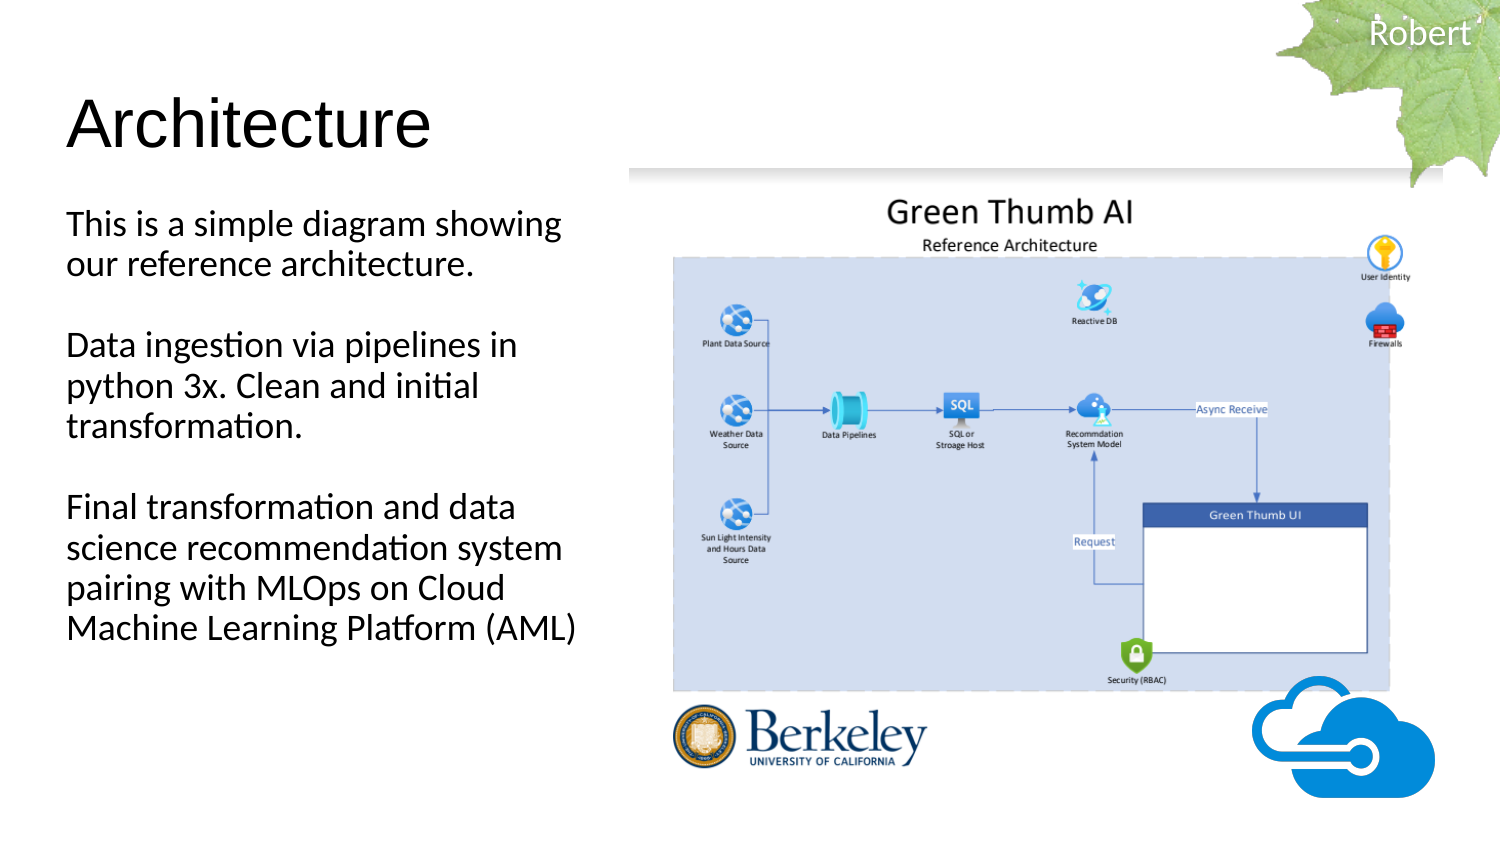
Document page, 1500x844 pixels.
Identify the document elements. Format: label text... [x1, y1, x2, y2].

title Architecture [51, 72, 1249, 167]
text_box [1254, 0, 1500, 213]
list This is a simple diagram showing our reference architecture. Data ingestion via pipelines in python 3x. Clean and initial transformation. Final transformation and data science recommendation system pairing with MLOps on Cloud Machine Learning Platform (AML) [51, 189, 612, 770]
picture [629, 168, 1444, 798]
